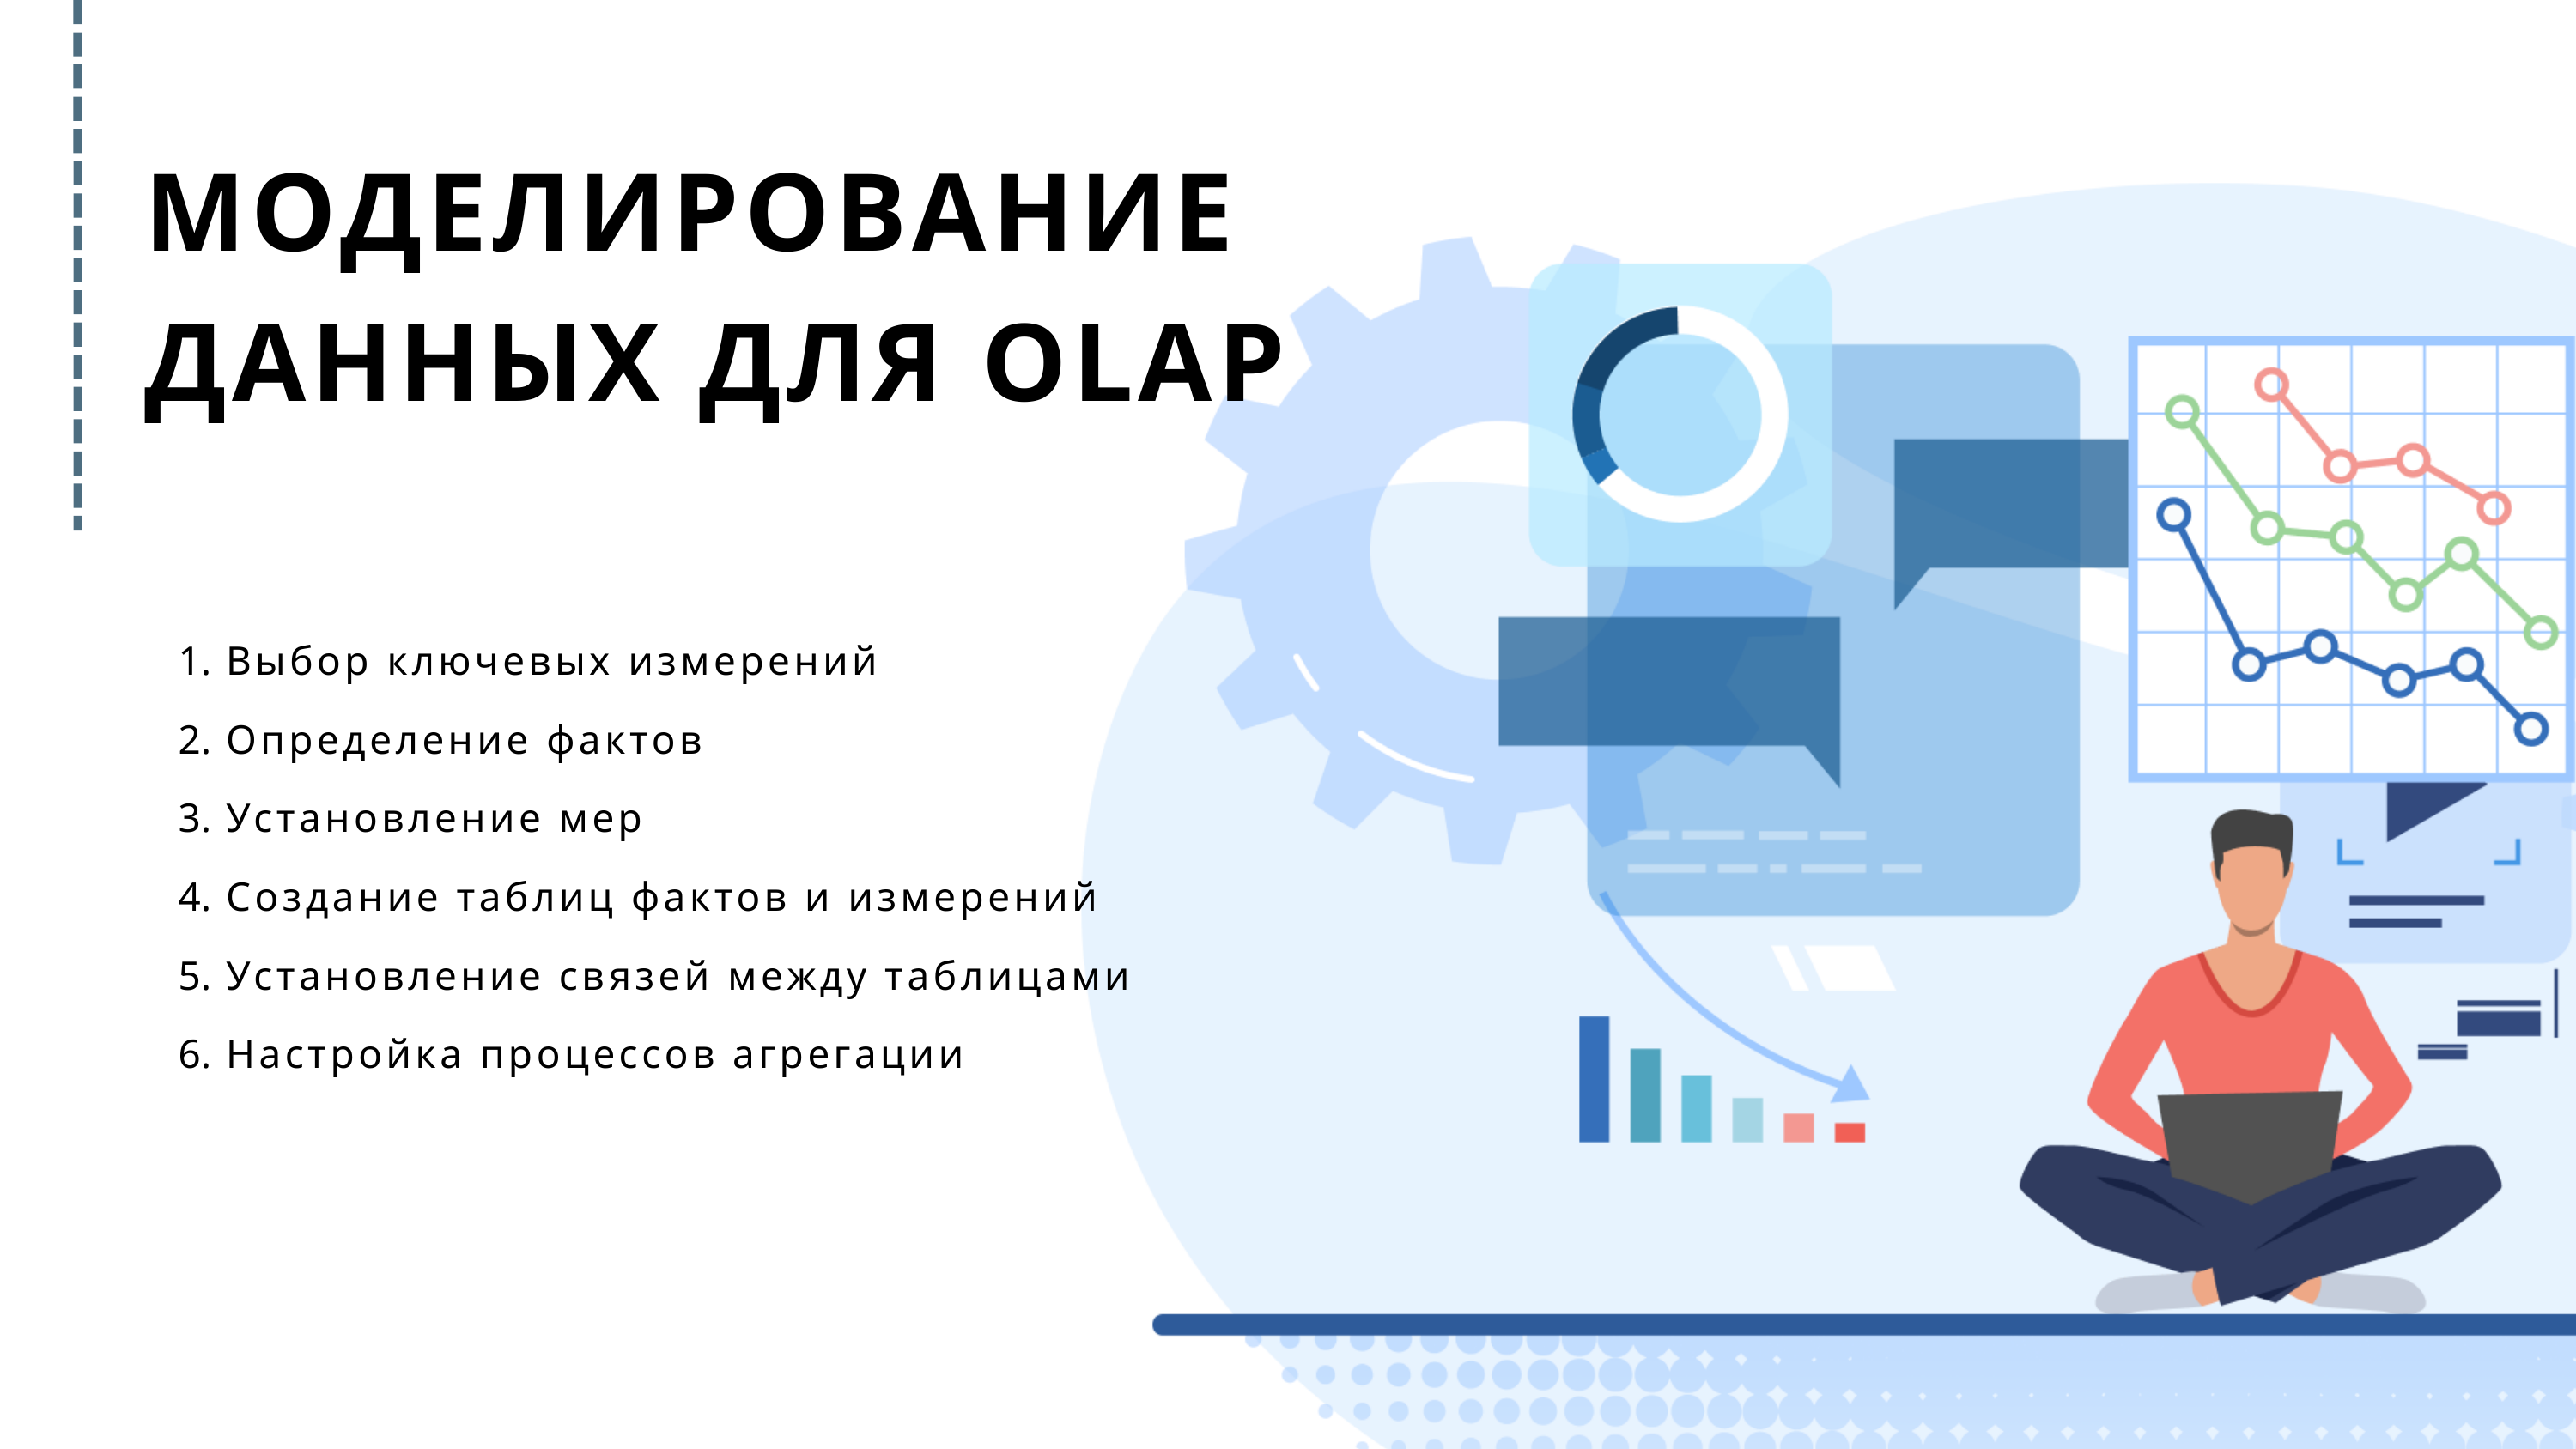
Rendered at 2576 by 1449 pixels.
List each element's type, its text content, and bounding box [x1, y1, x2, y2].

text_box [939, 182, 2576, 1449]
text_box МОДЕЛИРОВАНИЕ ДАННЫХ ДЛЯ OLAP [144, 122, 1492, 423]
text_box Выбор ключевых измерений Определение фактов Установление мер Создание таблиц фактов и измерений Установление связей между таблицами Настройка процессов агрегации [144, 603, 933, 1076]
